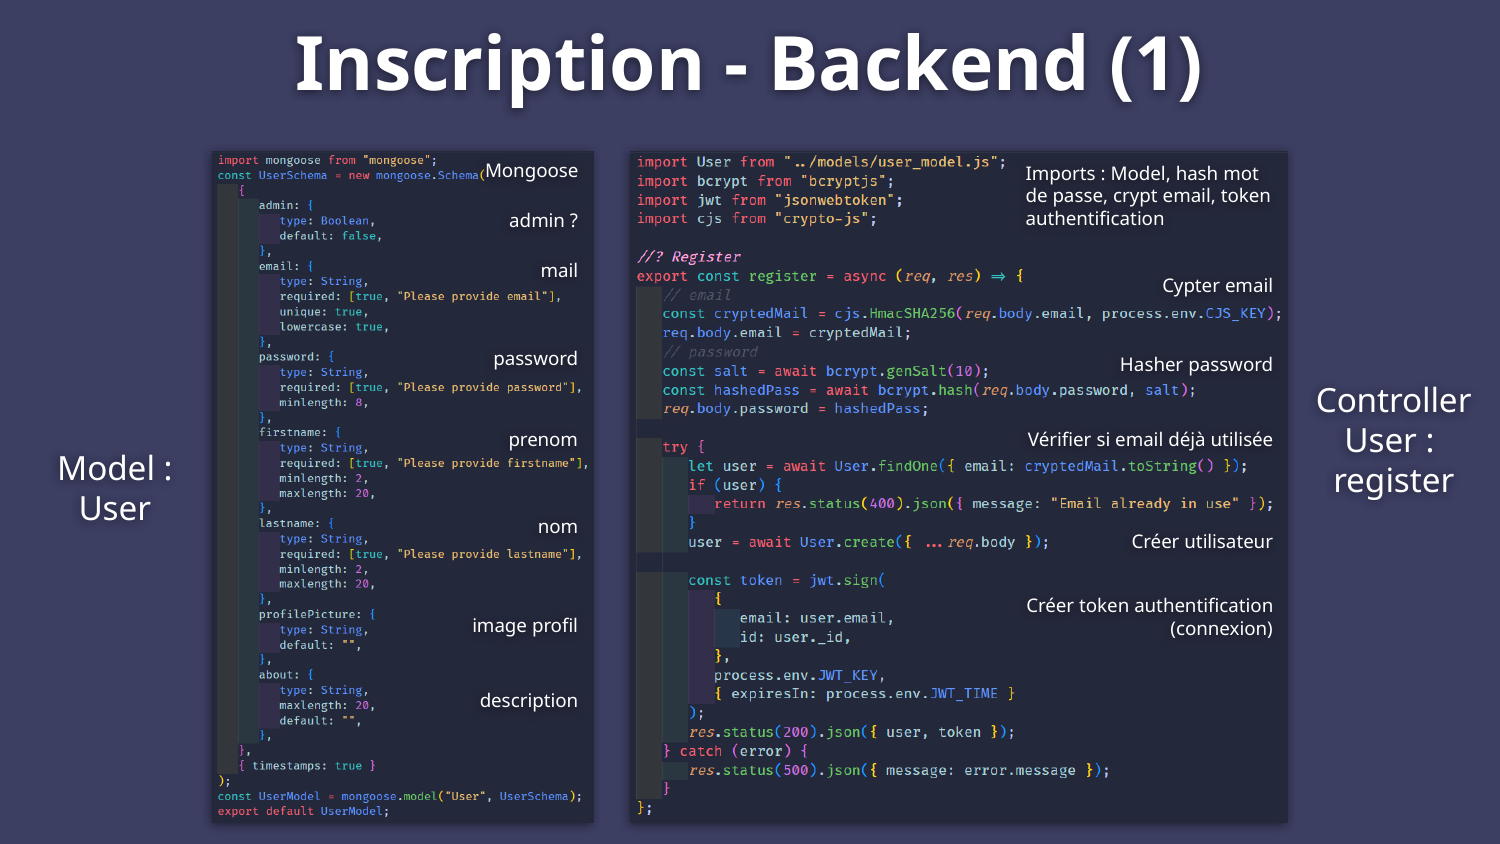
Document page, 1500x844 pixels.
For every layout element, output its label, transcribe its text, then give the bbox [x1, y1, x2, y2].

text_box Inscription - Backend (1) [0, 0, 1500, 122]
text_box Model : User [17, 451, 206, 523]
picture [629, 150, 1289, 824]
picture [211, 150, 594, 824]
text_box Controller User : register [1293, 368, 1500, 510]
